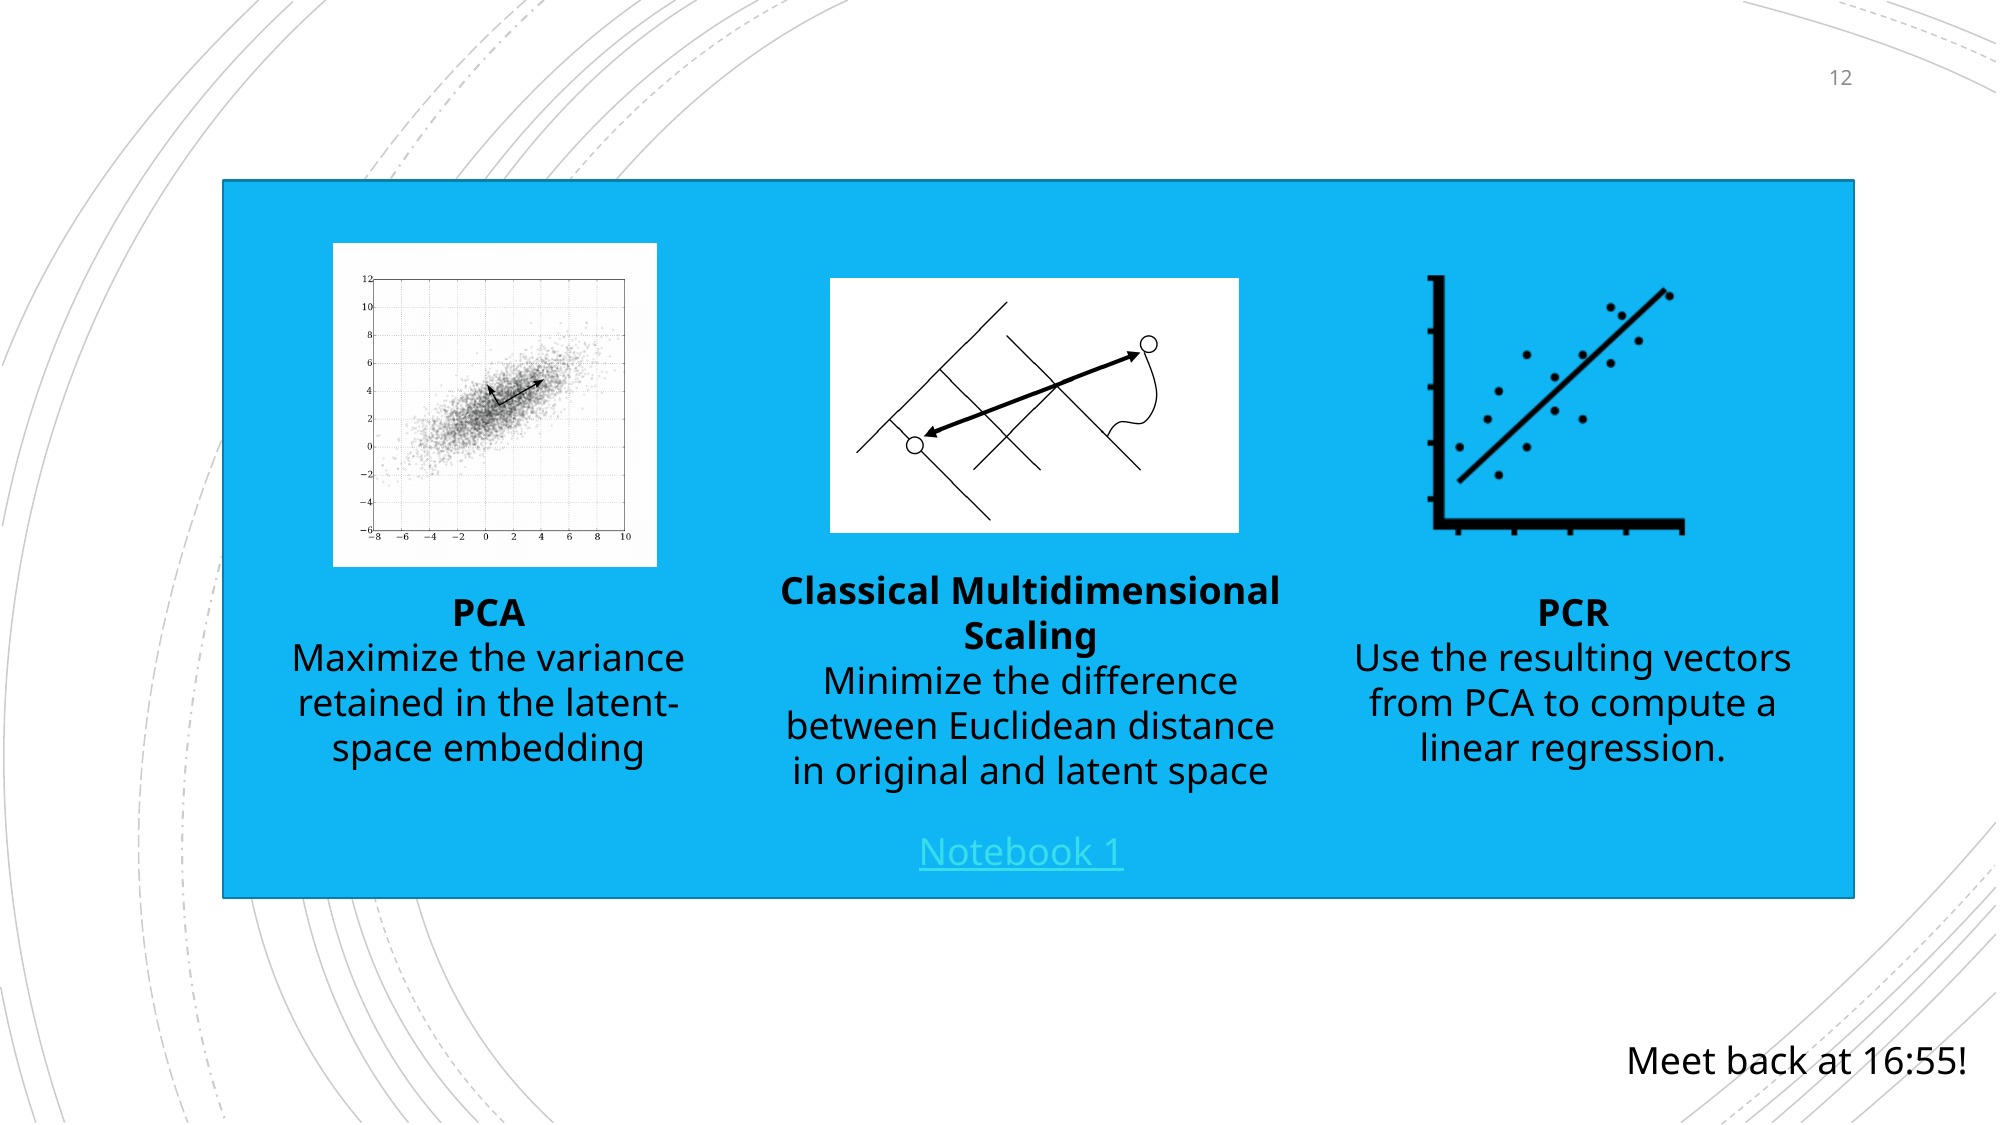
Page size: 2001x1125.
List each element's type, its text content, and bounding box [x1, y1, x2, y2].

text_box Notebook 1 [411, 820, 1632, 887]
text_box PCA Maximize the variance retained in the latent-space embedding [238, 581, 739, 777]
picture [334, 244, 656, 566]
picture [831, 279, 1238, 532]
picture [1460, 290, 1664, 481]
text_box PCR Use the resulting vectors from PCA to compute a linear regression. [1322, 581, 1824, 777]
text_box Meet back at 16:55! [1611, 1029, 1983, 1089]
picture [1429, 277, 1683, 534]
text_box [222, 179, 1855, 899]
text_box Classical Multidimensional Scaling Minimize the difference between Euclidean distance in original and latent space [752, 559, 1309, 799]
slide_number 12 [1717, 52, 1868, 105]
